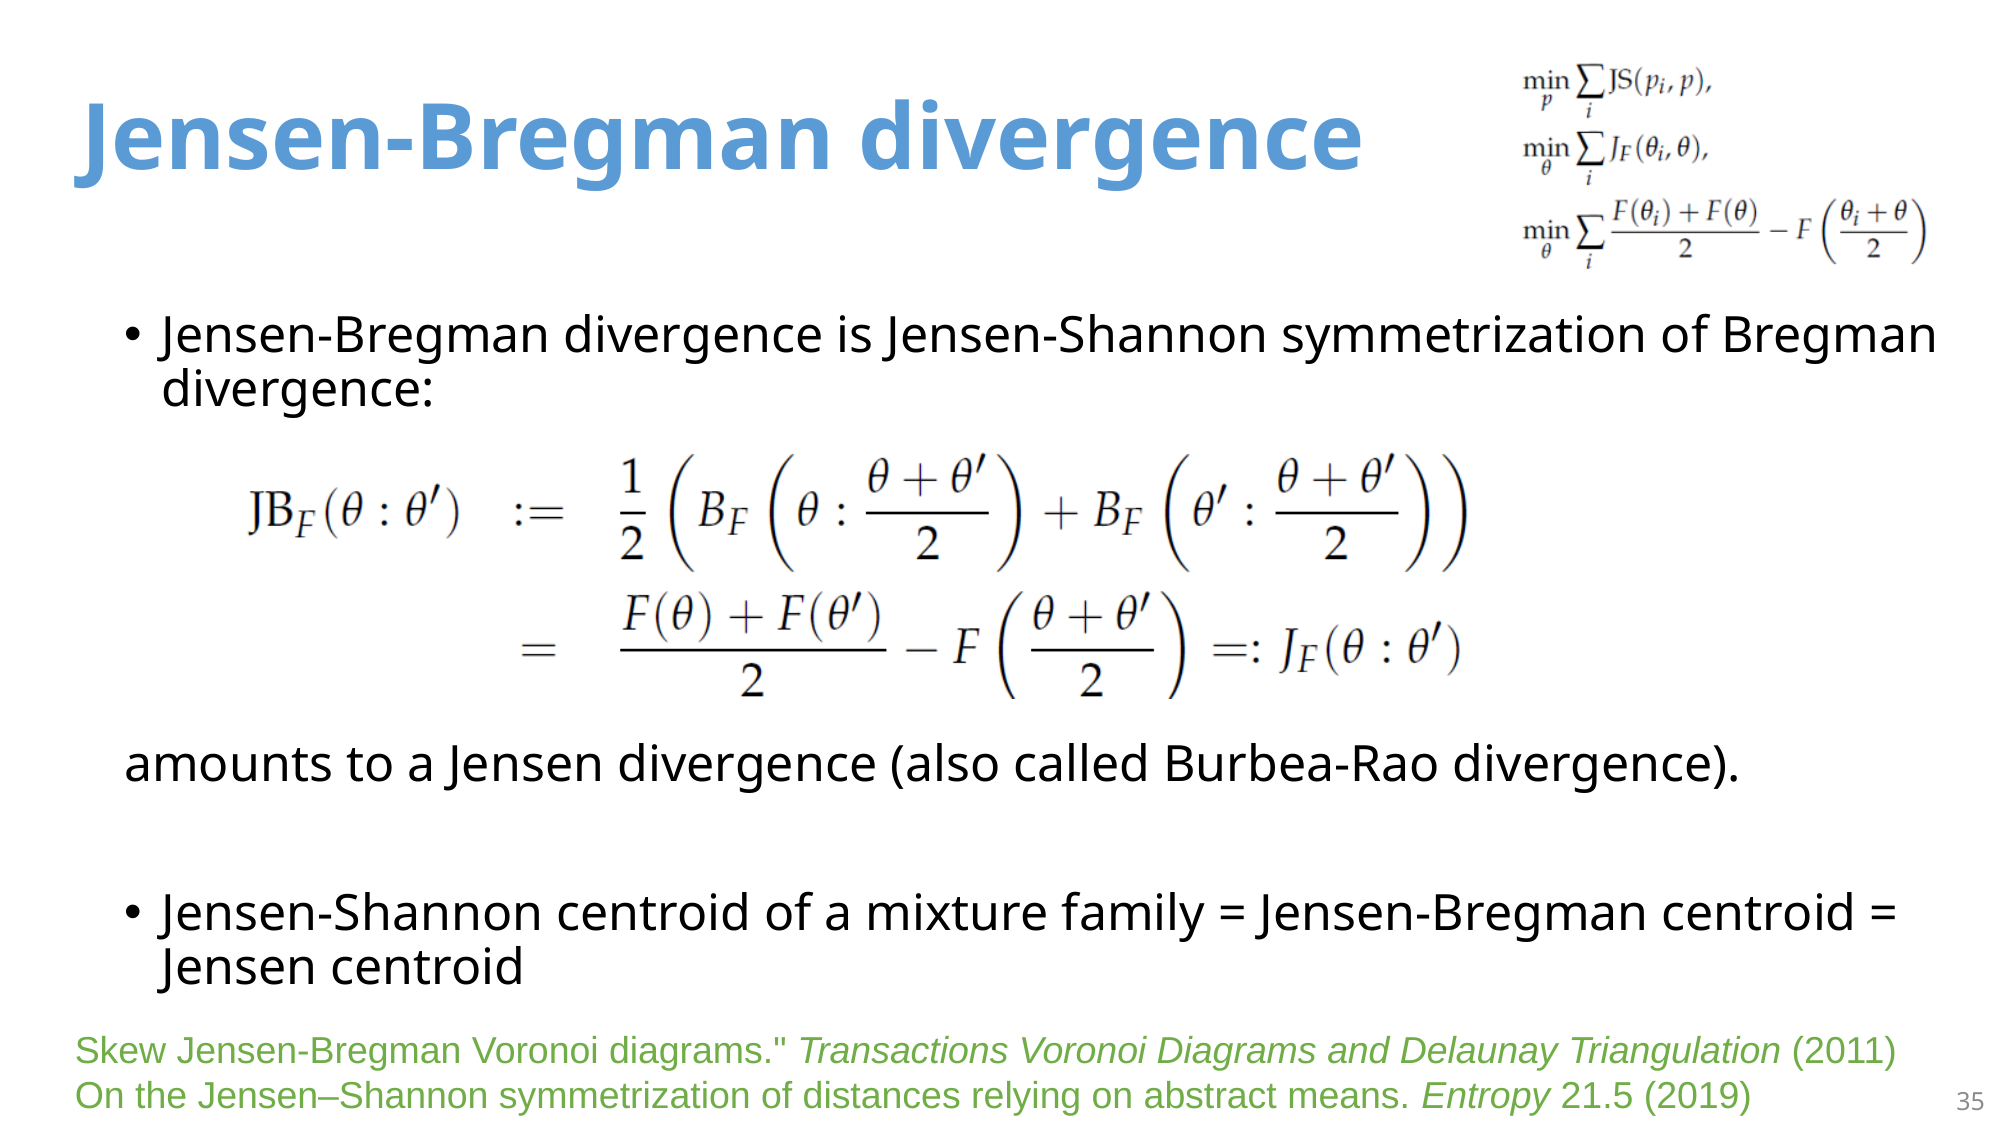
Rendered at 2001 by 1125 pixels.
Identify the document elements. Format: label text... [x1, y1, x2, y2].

text_box Skew Jensen-Bregman Voronoi diagrams." Transactions Voronoi Diagrams and Delaunay Triangulation (2011) On the Jensen–Shannon symmetrization of distances relying on abstract means. Entropy 21.5 (2019) [60, 1018, 1913, 1124]
title Jensen-Bregman divergence [66, 30, 1792, 249]
slide_number 35 [1848, 1072, 2000, 1125]
picture [235, 426, 1469, 699]
picture [1501, 54, 1934, 274]
list Jensen-Bregman divergence is Jensen-Shannon symmetrization of Bregman divergence: amounts to a Jensen divergence (also called Burbea-Rao divergence). Jensen-Shannon centroid of a mixture family = Jensen-Bregman centroid = Jensen centroid [109, 302, 1980, 1016]
